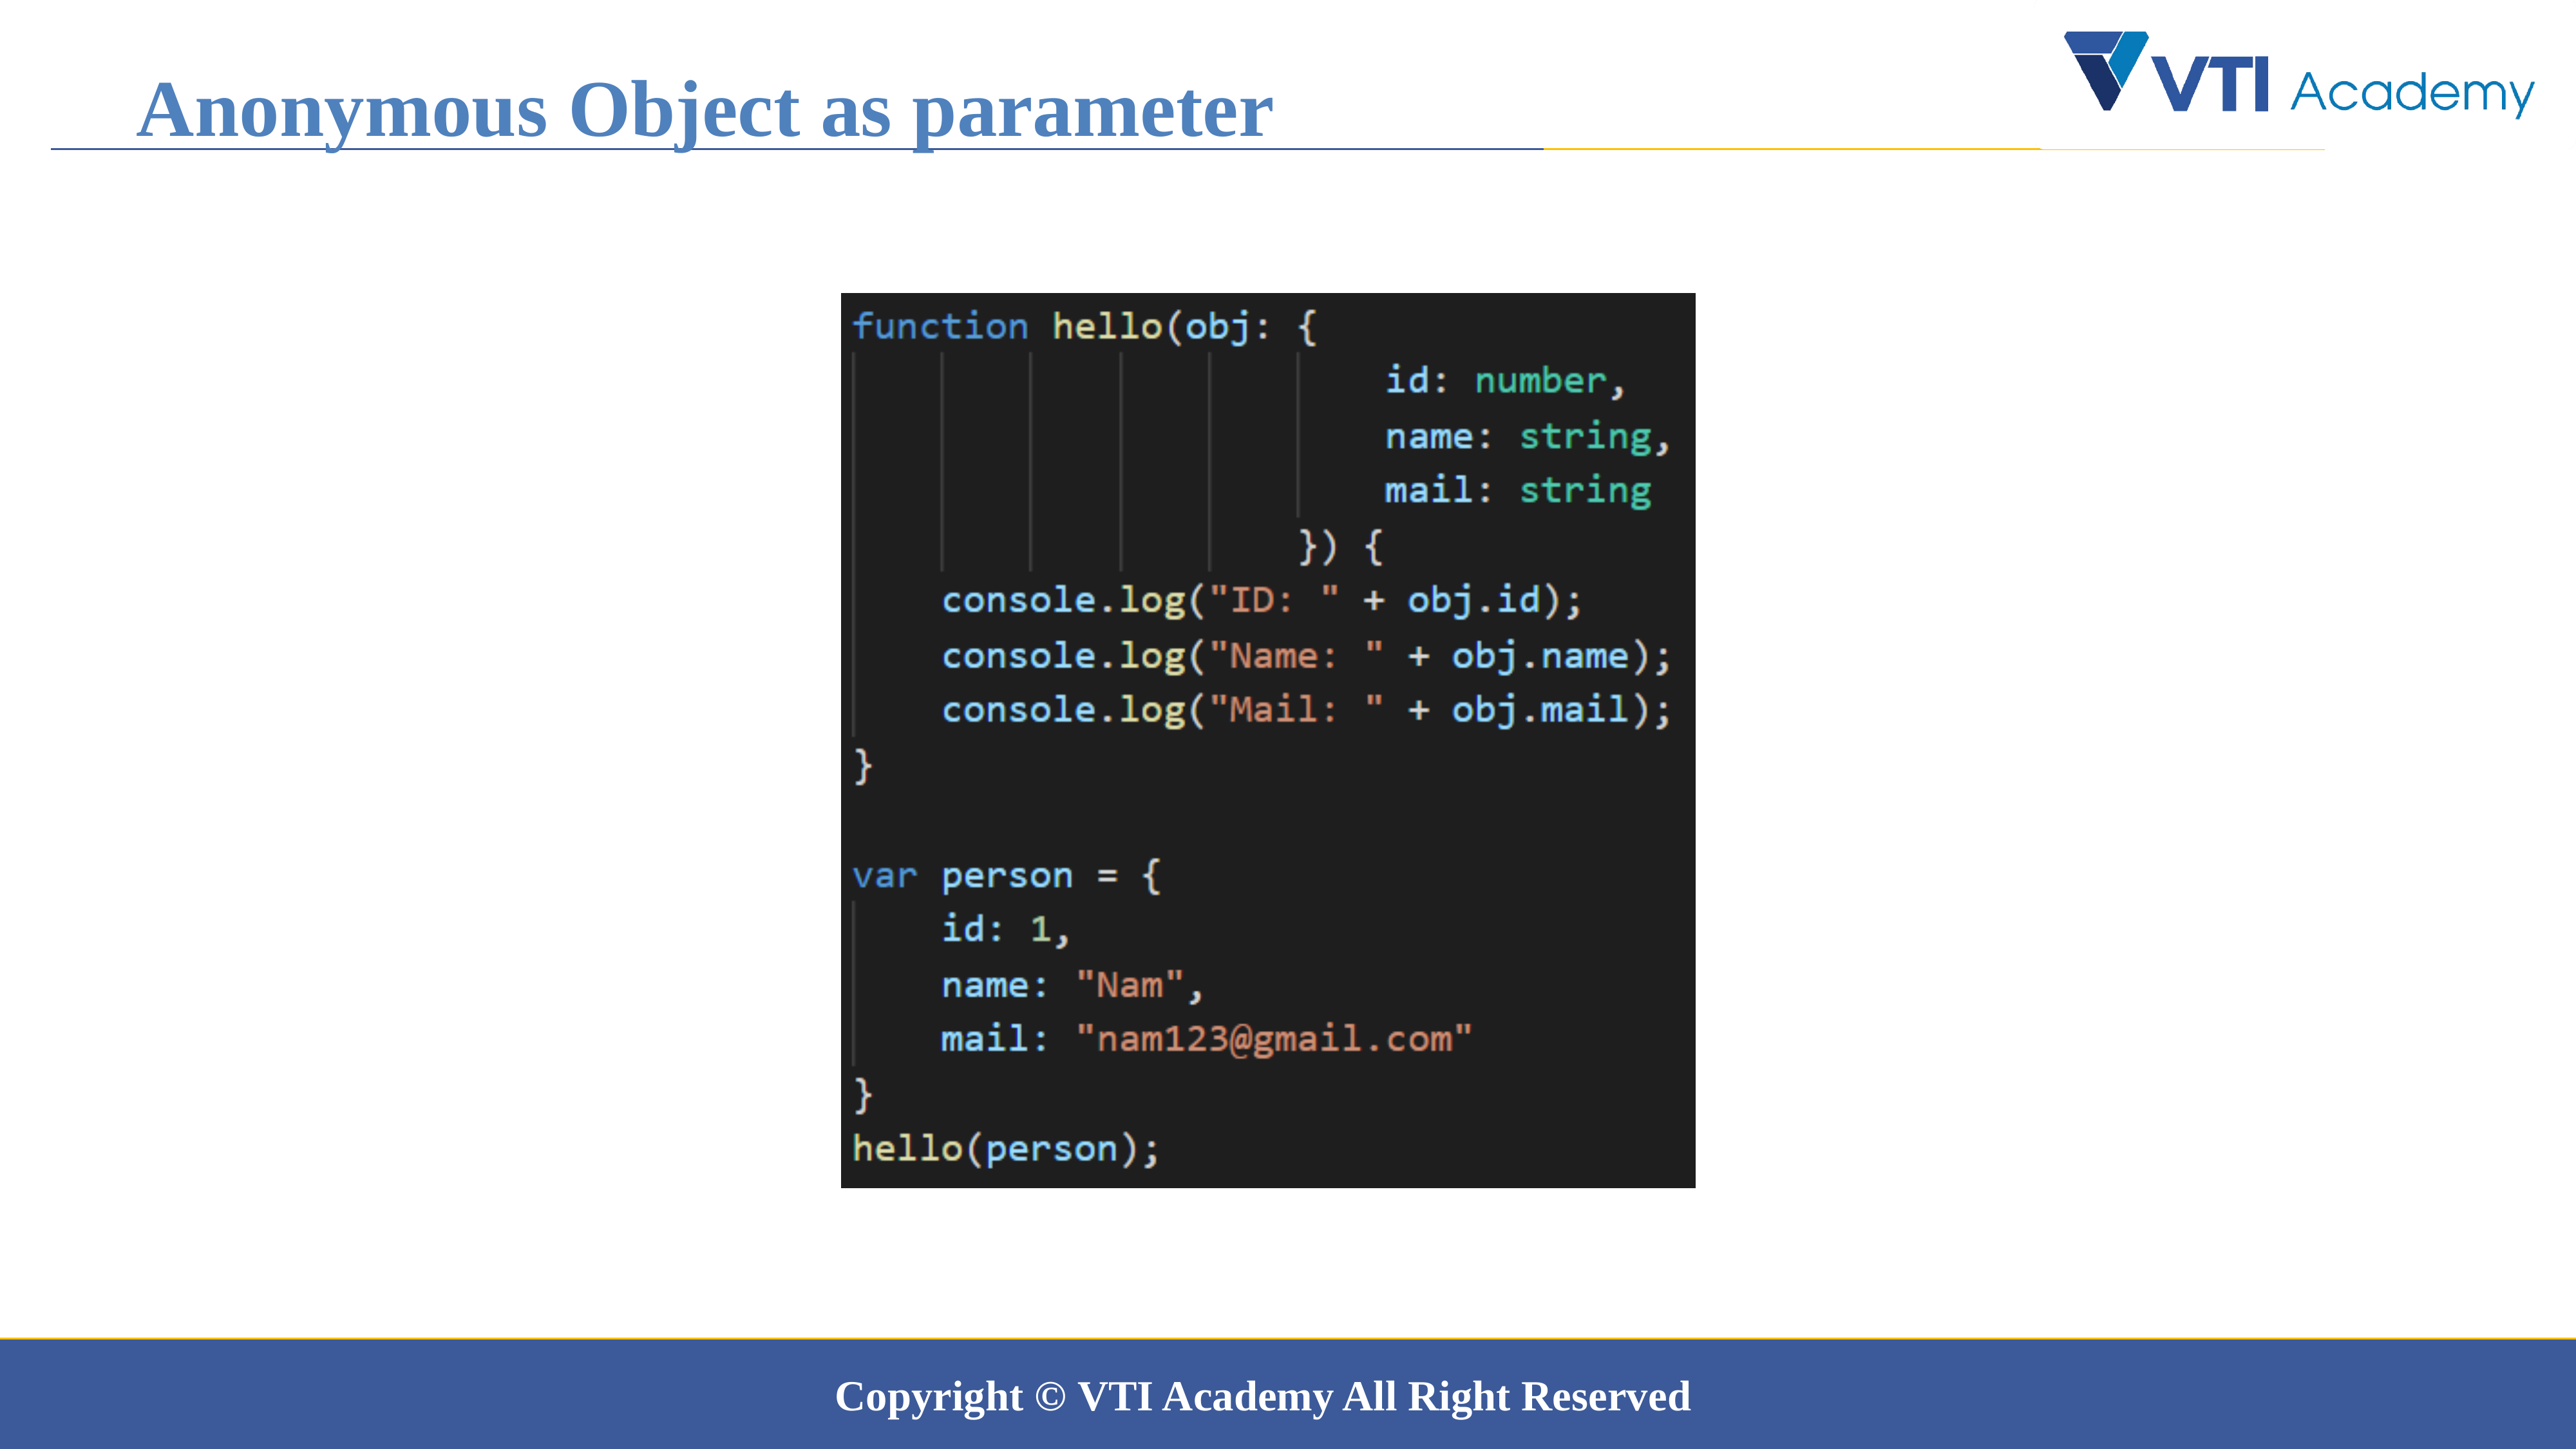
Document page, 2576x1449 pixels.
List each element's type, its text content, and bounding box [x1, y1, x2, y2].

text_box Anonymous Object as parameter [126, 60, 1624, 148]
picture [2034, 0, 2576, 149]
picture [840, 292, 1696, 1188]
